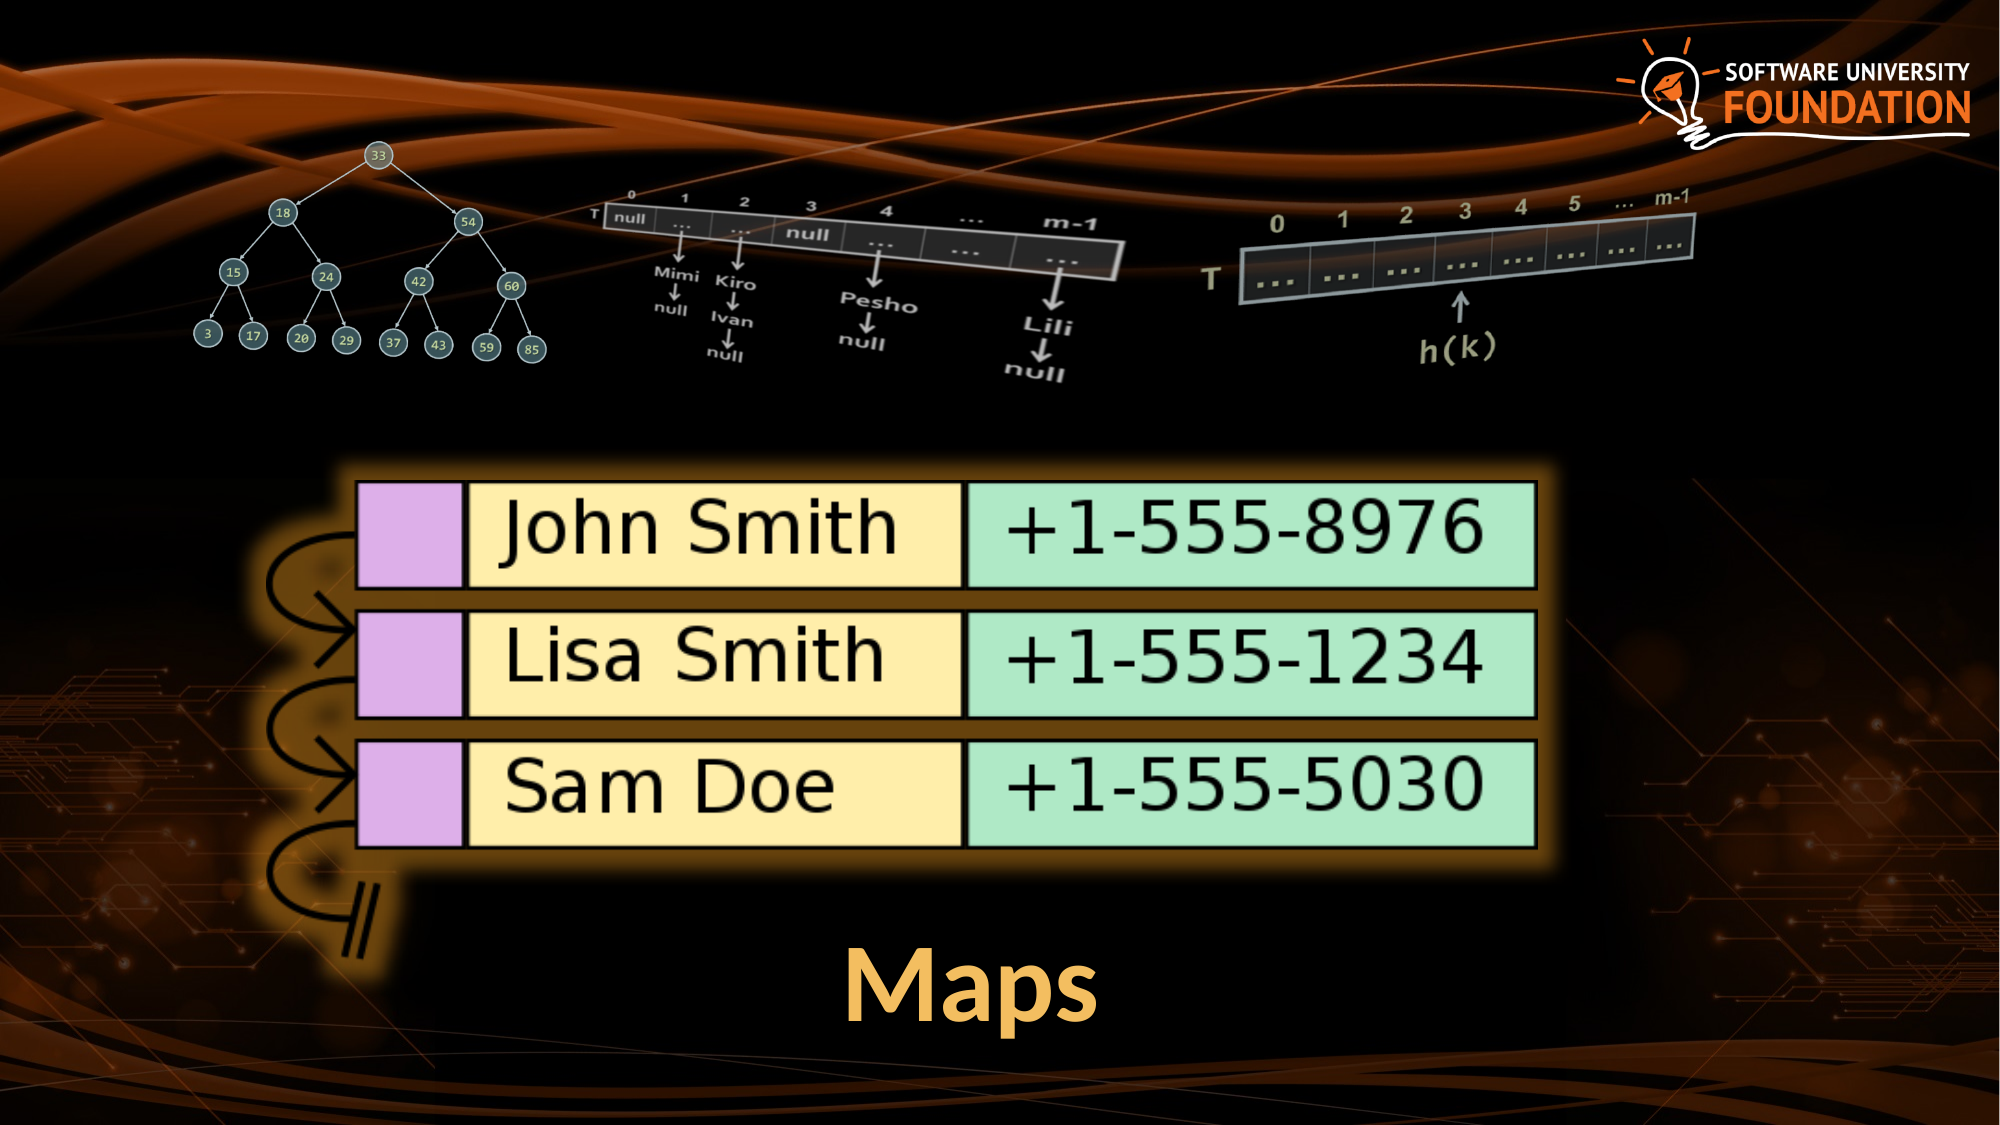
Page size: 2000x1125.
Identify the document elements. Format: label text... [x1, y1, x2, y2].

picture [0, 0, 2000, 1125]
title Maps [237, 922, 1704, 1050]
